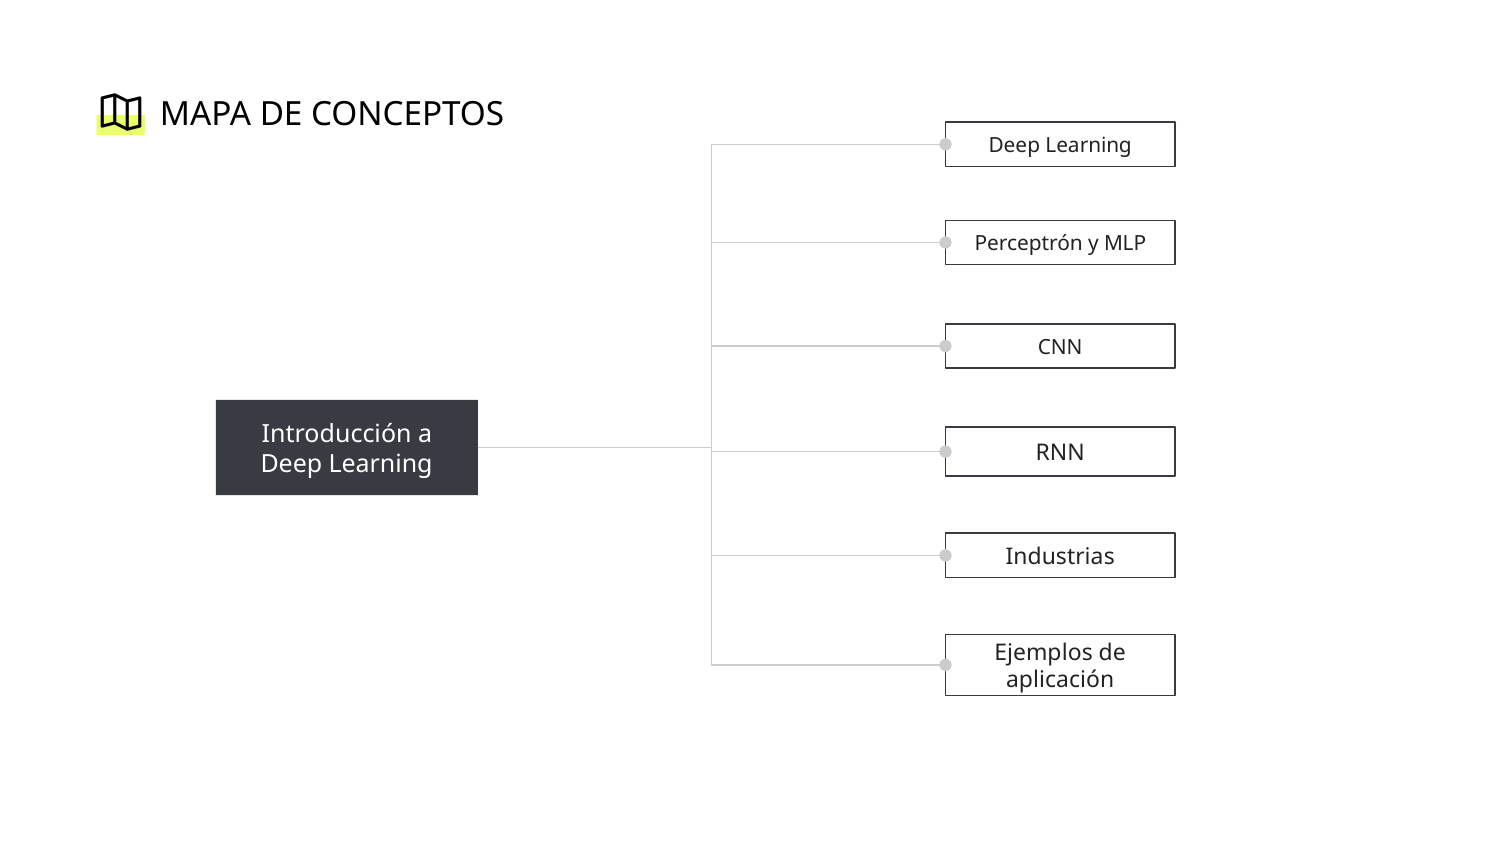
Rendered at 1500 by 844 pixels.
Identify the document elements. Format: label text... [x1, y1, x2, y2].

picture [95, 87, 146, 138]
text_box Deep Learning [945, 122, 1175, 167]
text_box Ejemplos de aplicación [945, 634, 1175, 696]
text_box CNN [950, 323, 1175, 369]
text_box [477, 144, 946, 242]
text_box Introducción a Deep Learning [215, 399, 471, 496]
text_box MAPA DE CONCEPTOS [145, 76, 549, 147]
text_box Industrias [949, 533, 1175, 578]
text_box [477, 345, 946, 445]
text_box Perceptrón y MLP [949, 220, 1175, 265]
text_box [477, 447, 946, 666]
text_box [477, 242, 946, 345]
text_box RNN [950, 426, 1175, 477]
